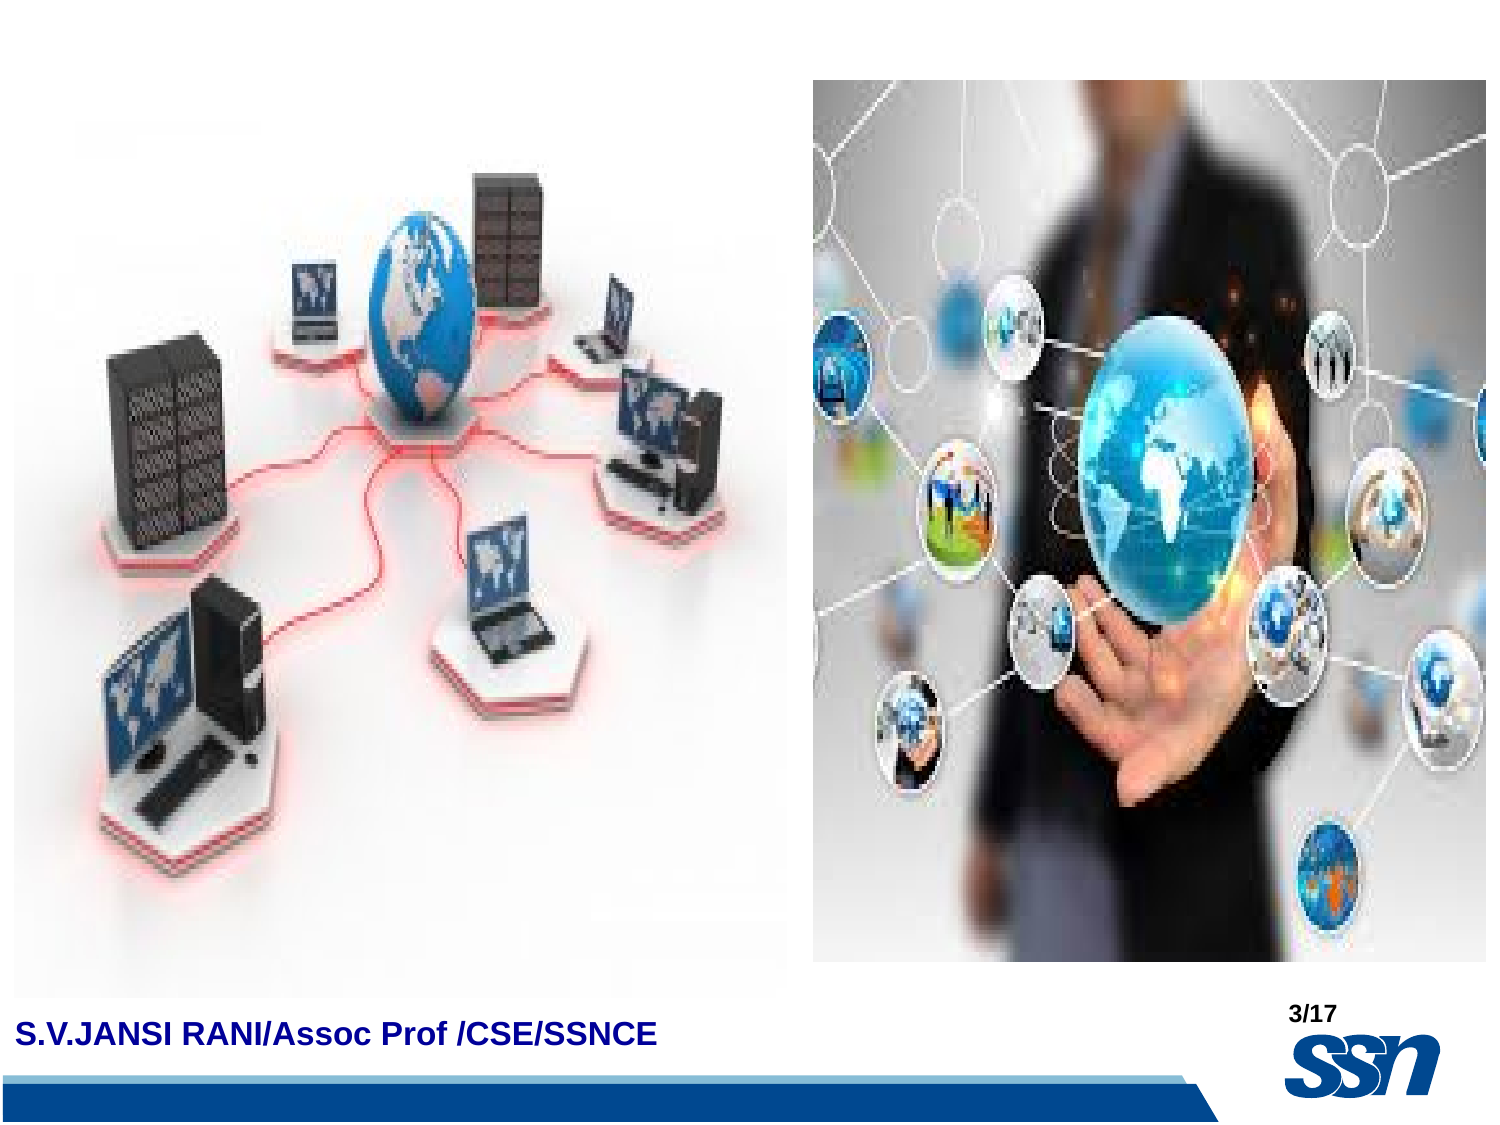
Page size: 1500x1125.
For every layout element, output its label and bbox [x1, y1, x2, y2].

picture [813, 79, 1486, 962]
list [14, 44, 788, 998]
